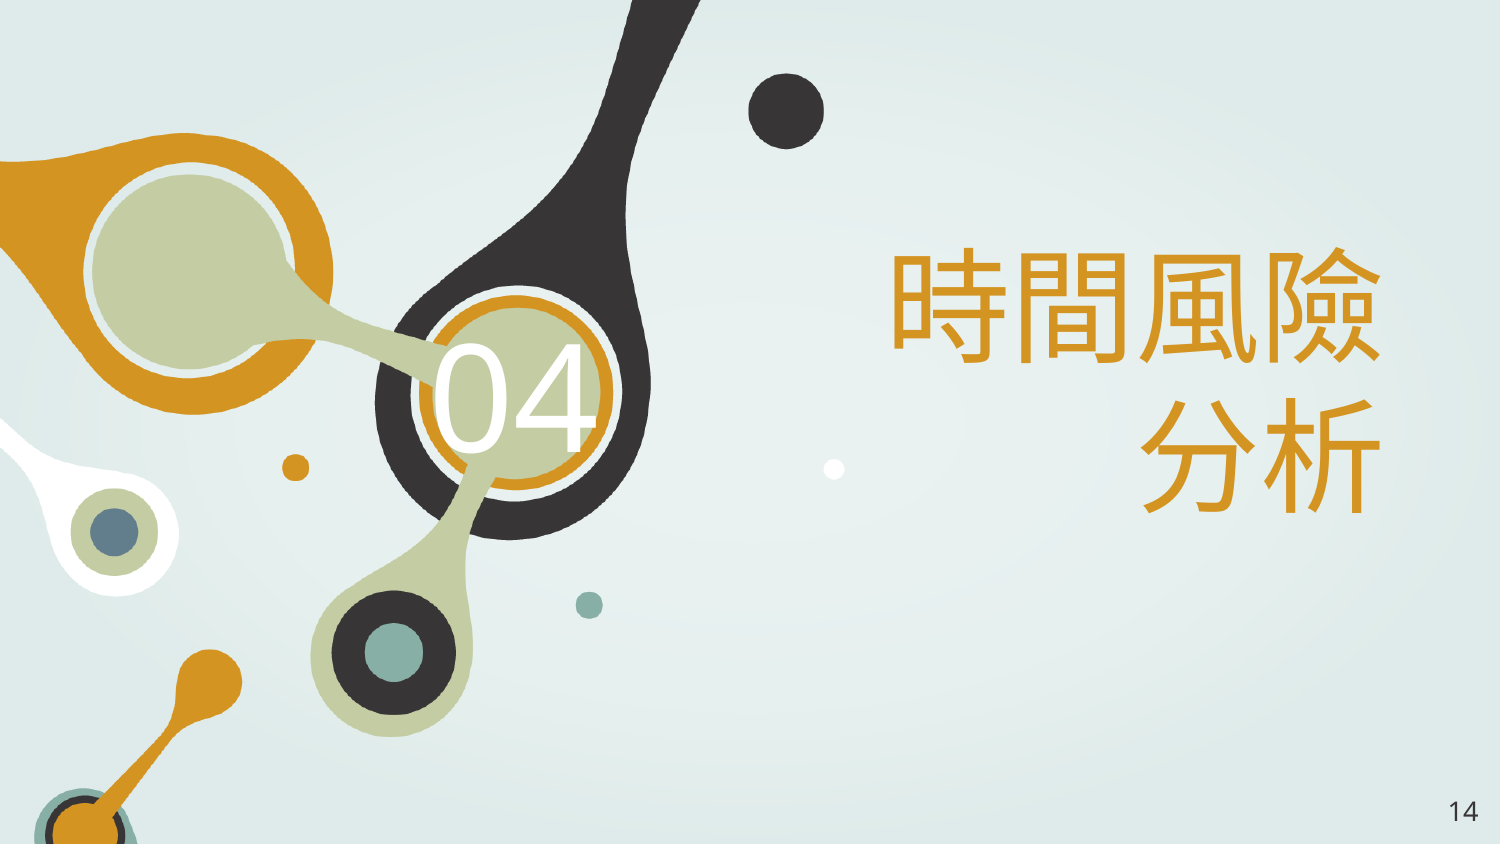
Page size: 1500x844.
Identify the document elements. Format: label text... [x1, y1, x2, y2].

picture [0, 0, 1500, 844]
title 04 [350, 345, 679, 441]
slide_number 14 [1403, 779, 1494, 844]
title 時間風險分析 [795, 468, 1401, 544]
